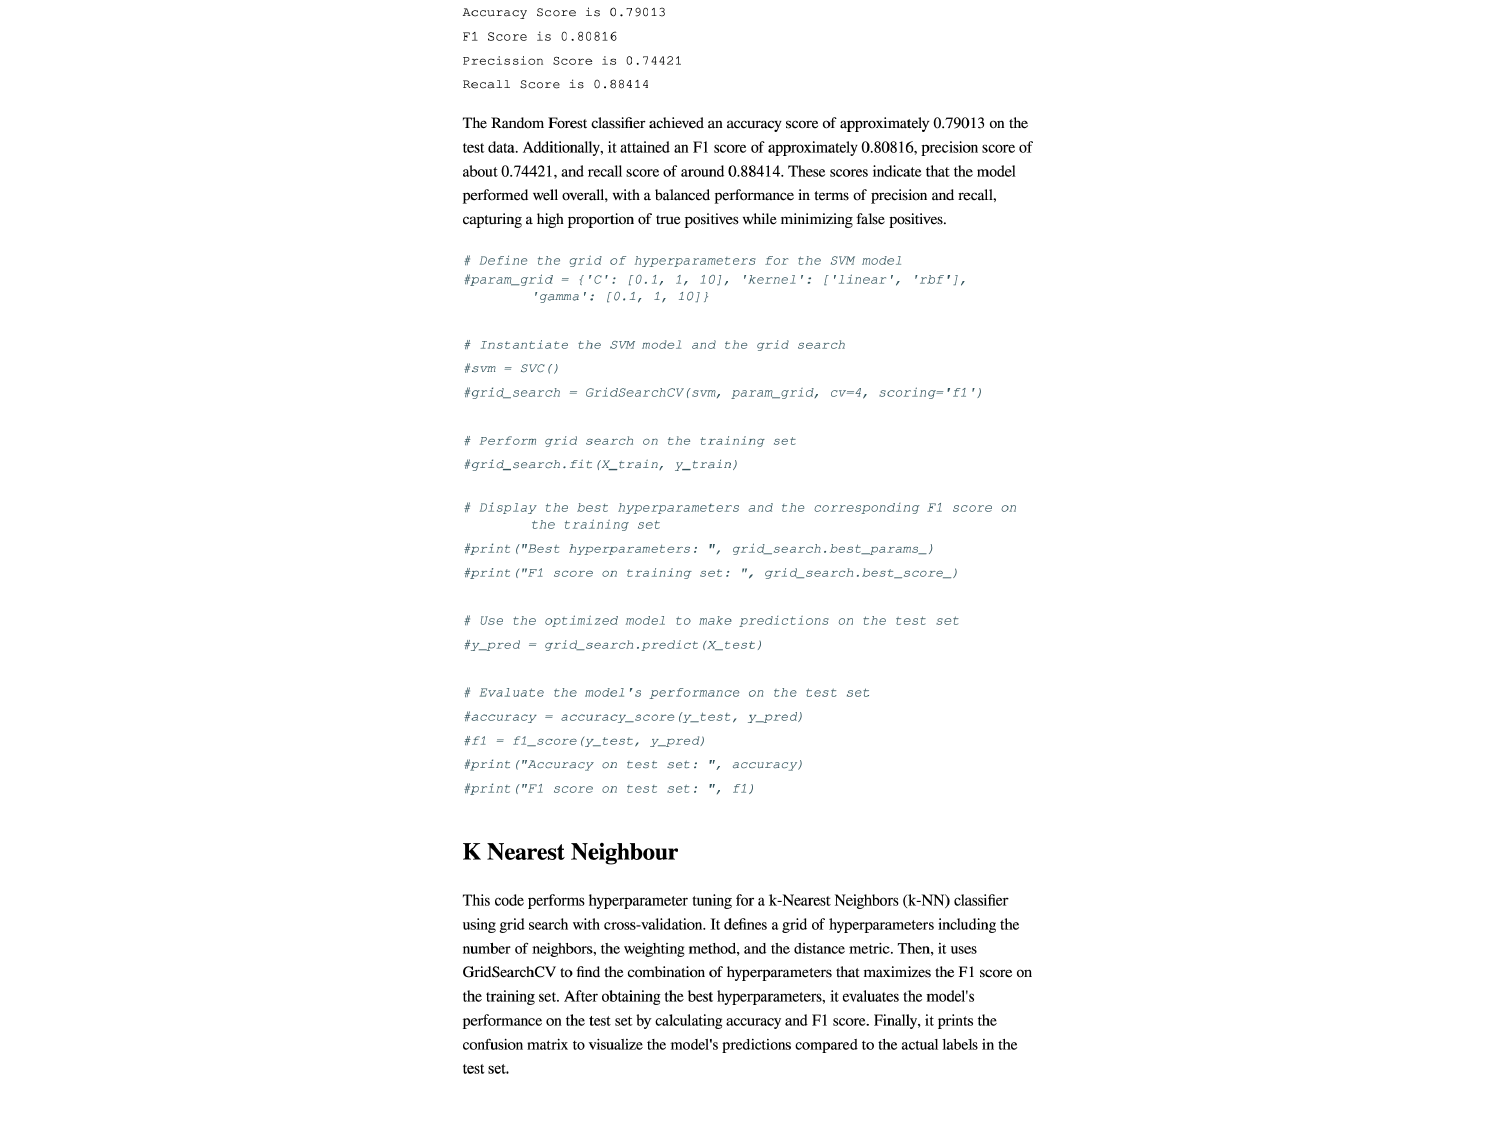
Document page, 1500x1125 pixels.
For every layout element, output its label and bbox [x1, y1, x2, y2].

picture [313, 0, 1187, 1125]
